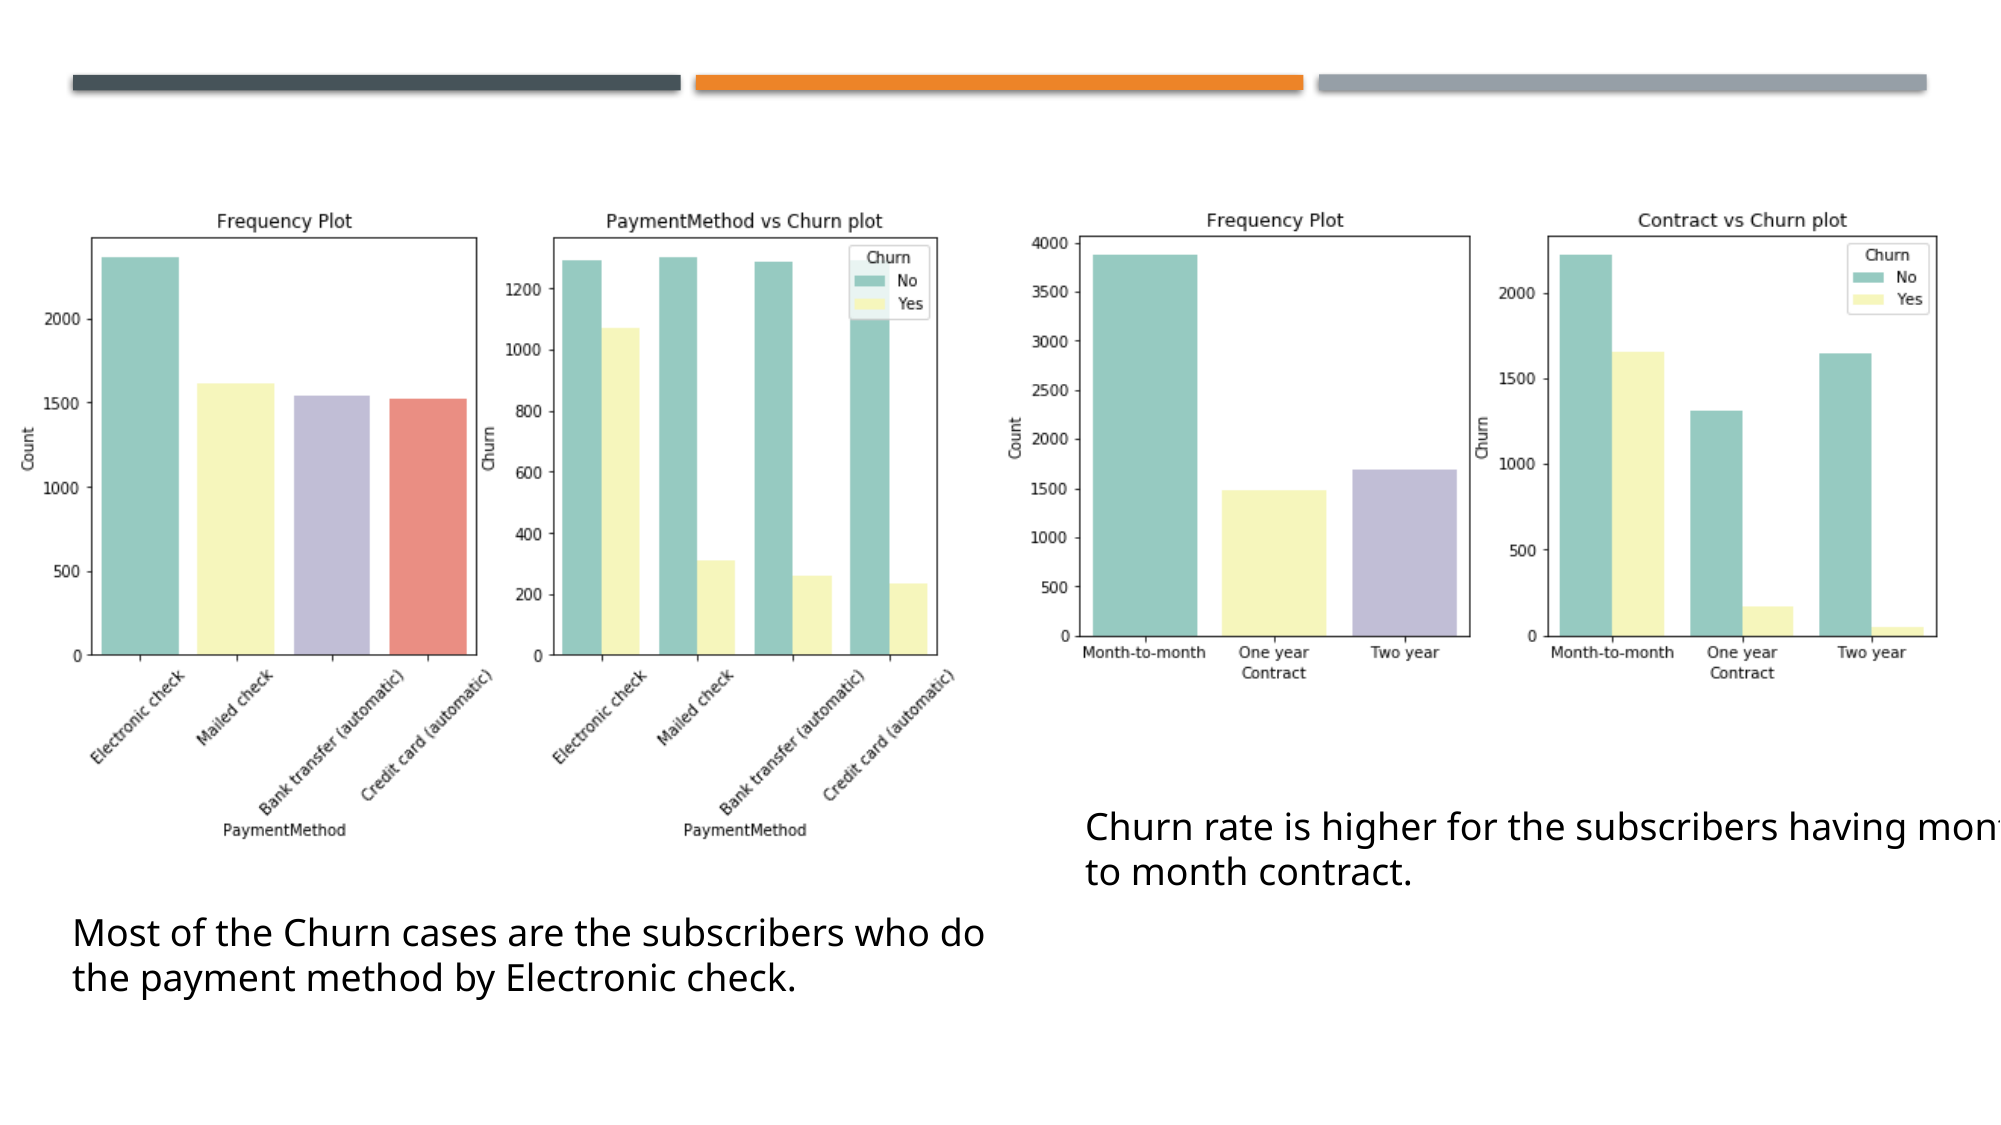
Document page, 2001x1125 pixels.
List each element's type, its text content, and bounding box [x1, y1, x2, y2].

text_box Churn rate is higher for the subscribers having month to month contract. [1070, 795, 2000, 901]
picture [998, 201, 1948, 693]
picture [10, 201, 967, 850]
text_box Most of the Churn cases are the subscribers who do the payment method by Electronic check. [57, 901, 1058, 1007]
